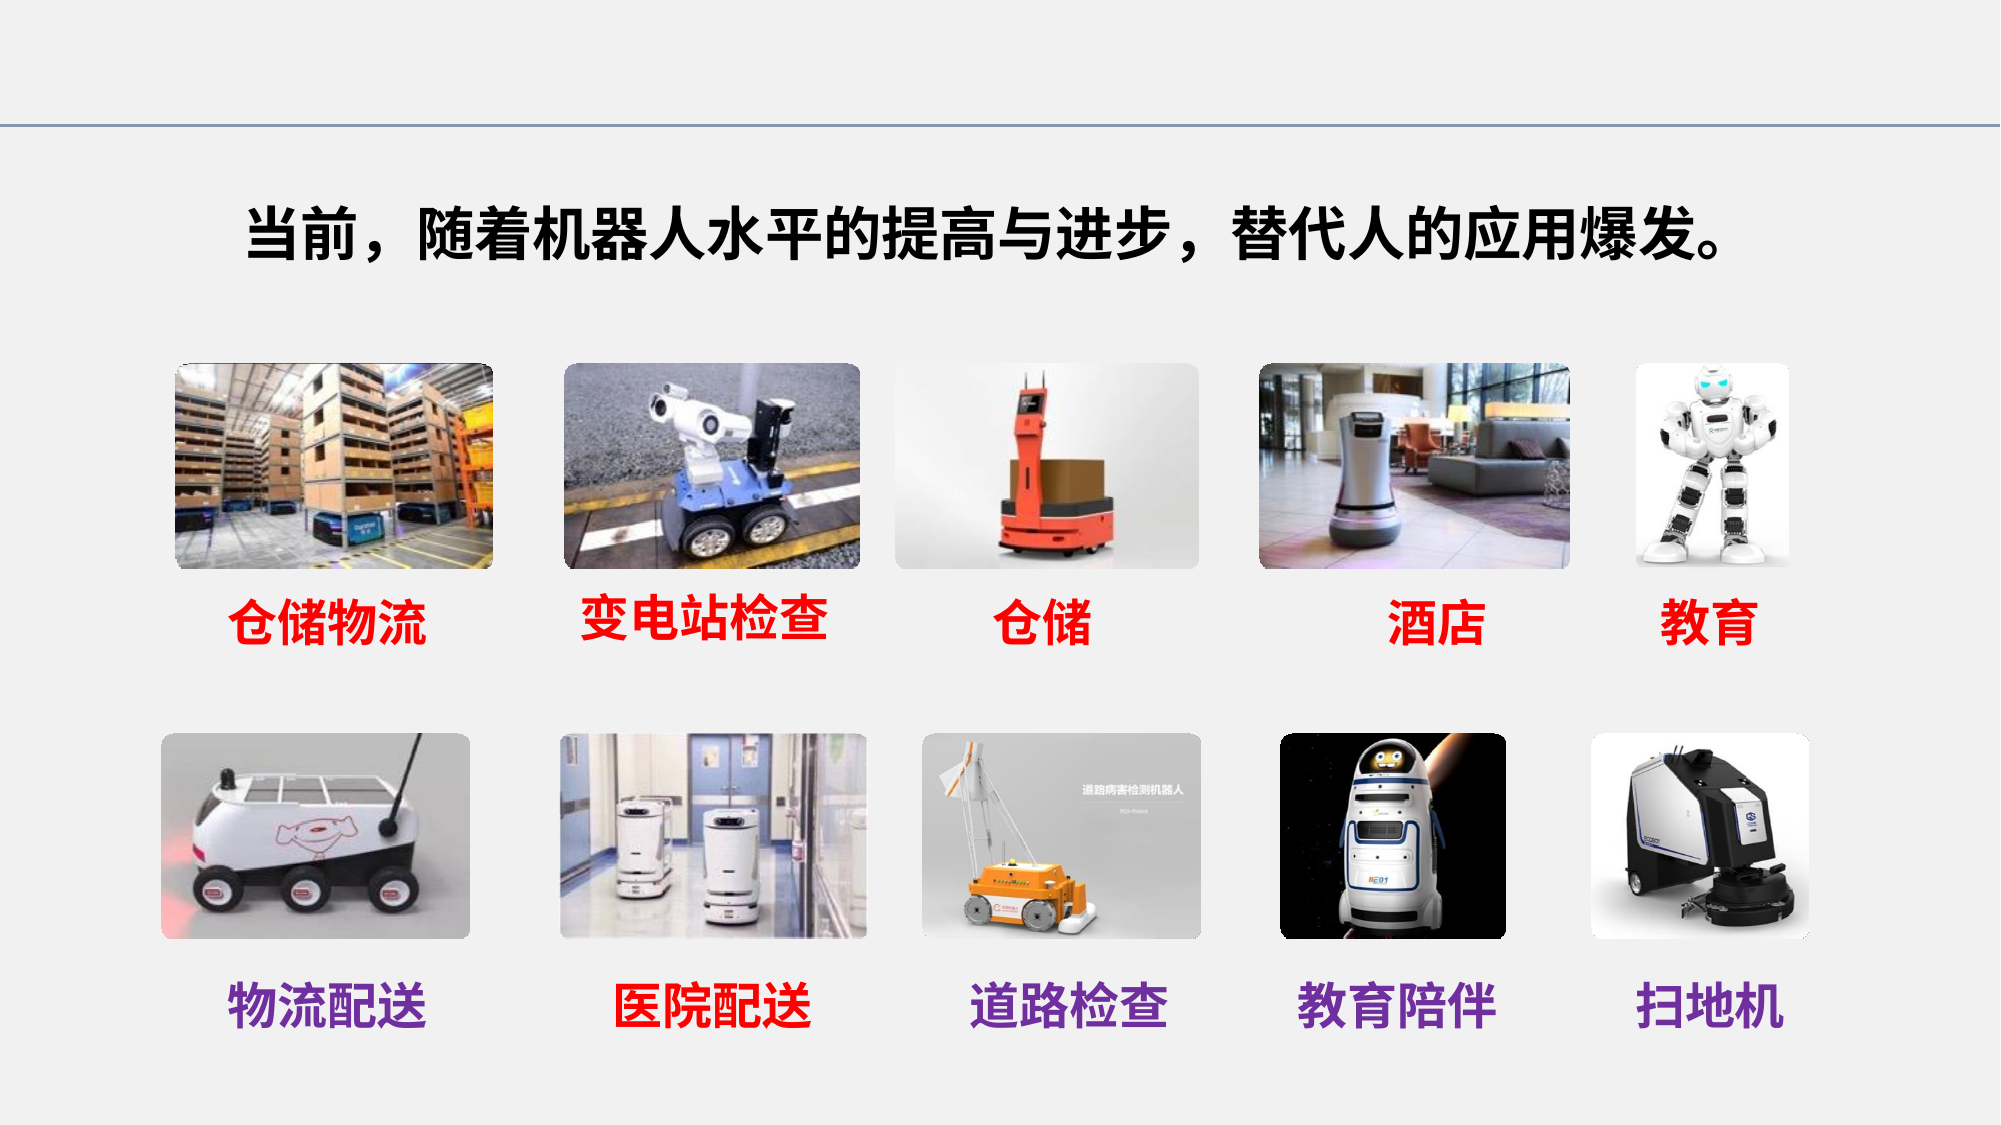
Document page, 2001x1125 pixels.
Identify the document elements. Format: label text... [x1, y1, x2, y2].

picture [563, 362, 861, 570]
text_box 教育陪伴 [1295, 972, 1501, 1035]
text_box 扫地机 [1632, 972, 1788, 1035]
picture [1279, 732, 1507, 940]
text_box 仓储物流 [225, 589, 431, 652]
text_box 教育 [1658, 589, 1763, 652]
title 当前，随着机器人水平的提高与进步，替代人的应用爆发。 [240, 195, 1760, 386]
text_box 变电站检查 [577, 584, 832, 647]
picture [161, 732, 470, 940]
picture [895, 362, 1200, 570]
picture [1590, 732, 1809, 940]
text_box 医院配送 [610, 972, 816, 1035]
text_box 酒店 [1385, 589, 1490, 652]
text_box 仓储 [990, 589, 1095, 652]
picture [921, 732, 1201, 940]
picture [1636, 362, 1789, 570]
text_box 道路检查 [967, 972, 1172, 1035]
picture [175, 362, 494, 570]
picture [1259, 362, 1570, 570]
text_box 物流配送 [225, 972, 430, 1035]
picture [558, 732, 869, 940]
